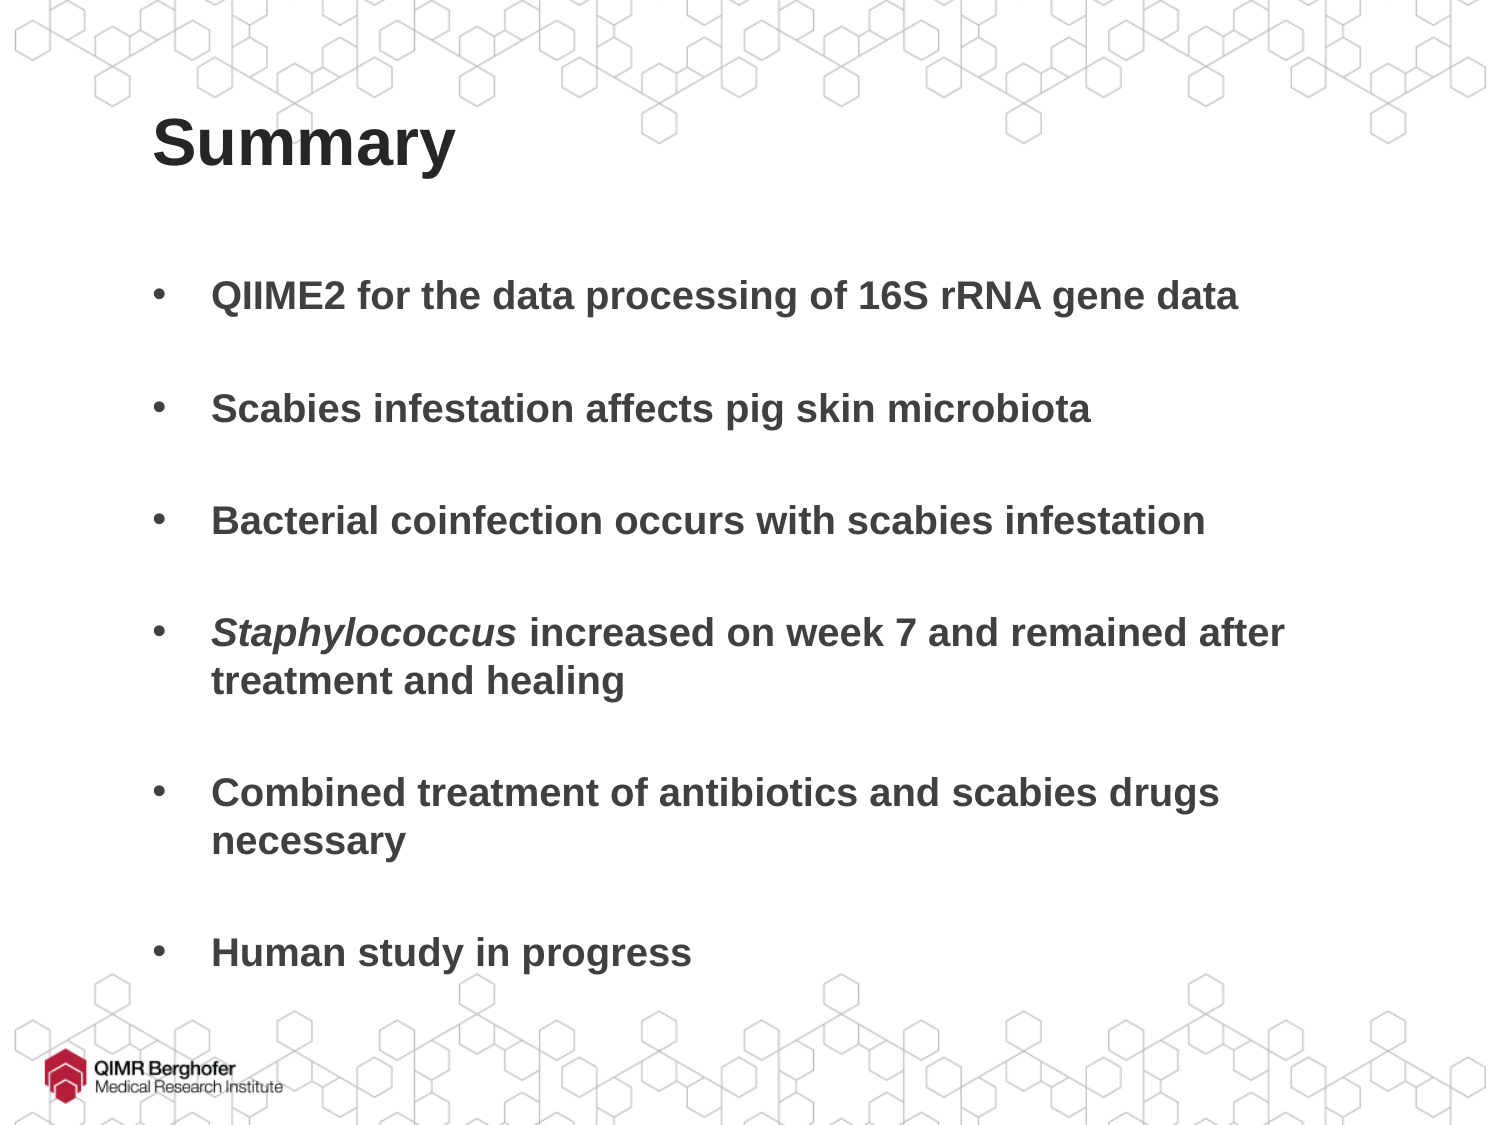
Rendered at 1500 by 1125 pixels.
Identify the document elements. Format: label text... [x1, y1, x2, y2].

list QIIME2 for the data processing of 16S rRNA gene data Scabies infestation affects pig skin microbiota Bacterial coinfection occurs with scabies infestation Staphylococcus increased on week 7 and remained after treatment and healing Combined treatment of antibiotics and scabies drugs necessary Human study in progress [137, 262, 1425, 1005]
picture [0, 0, 1500, 1125]
title Summary [137, 45, 1425, 233]
